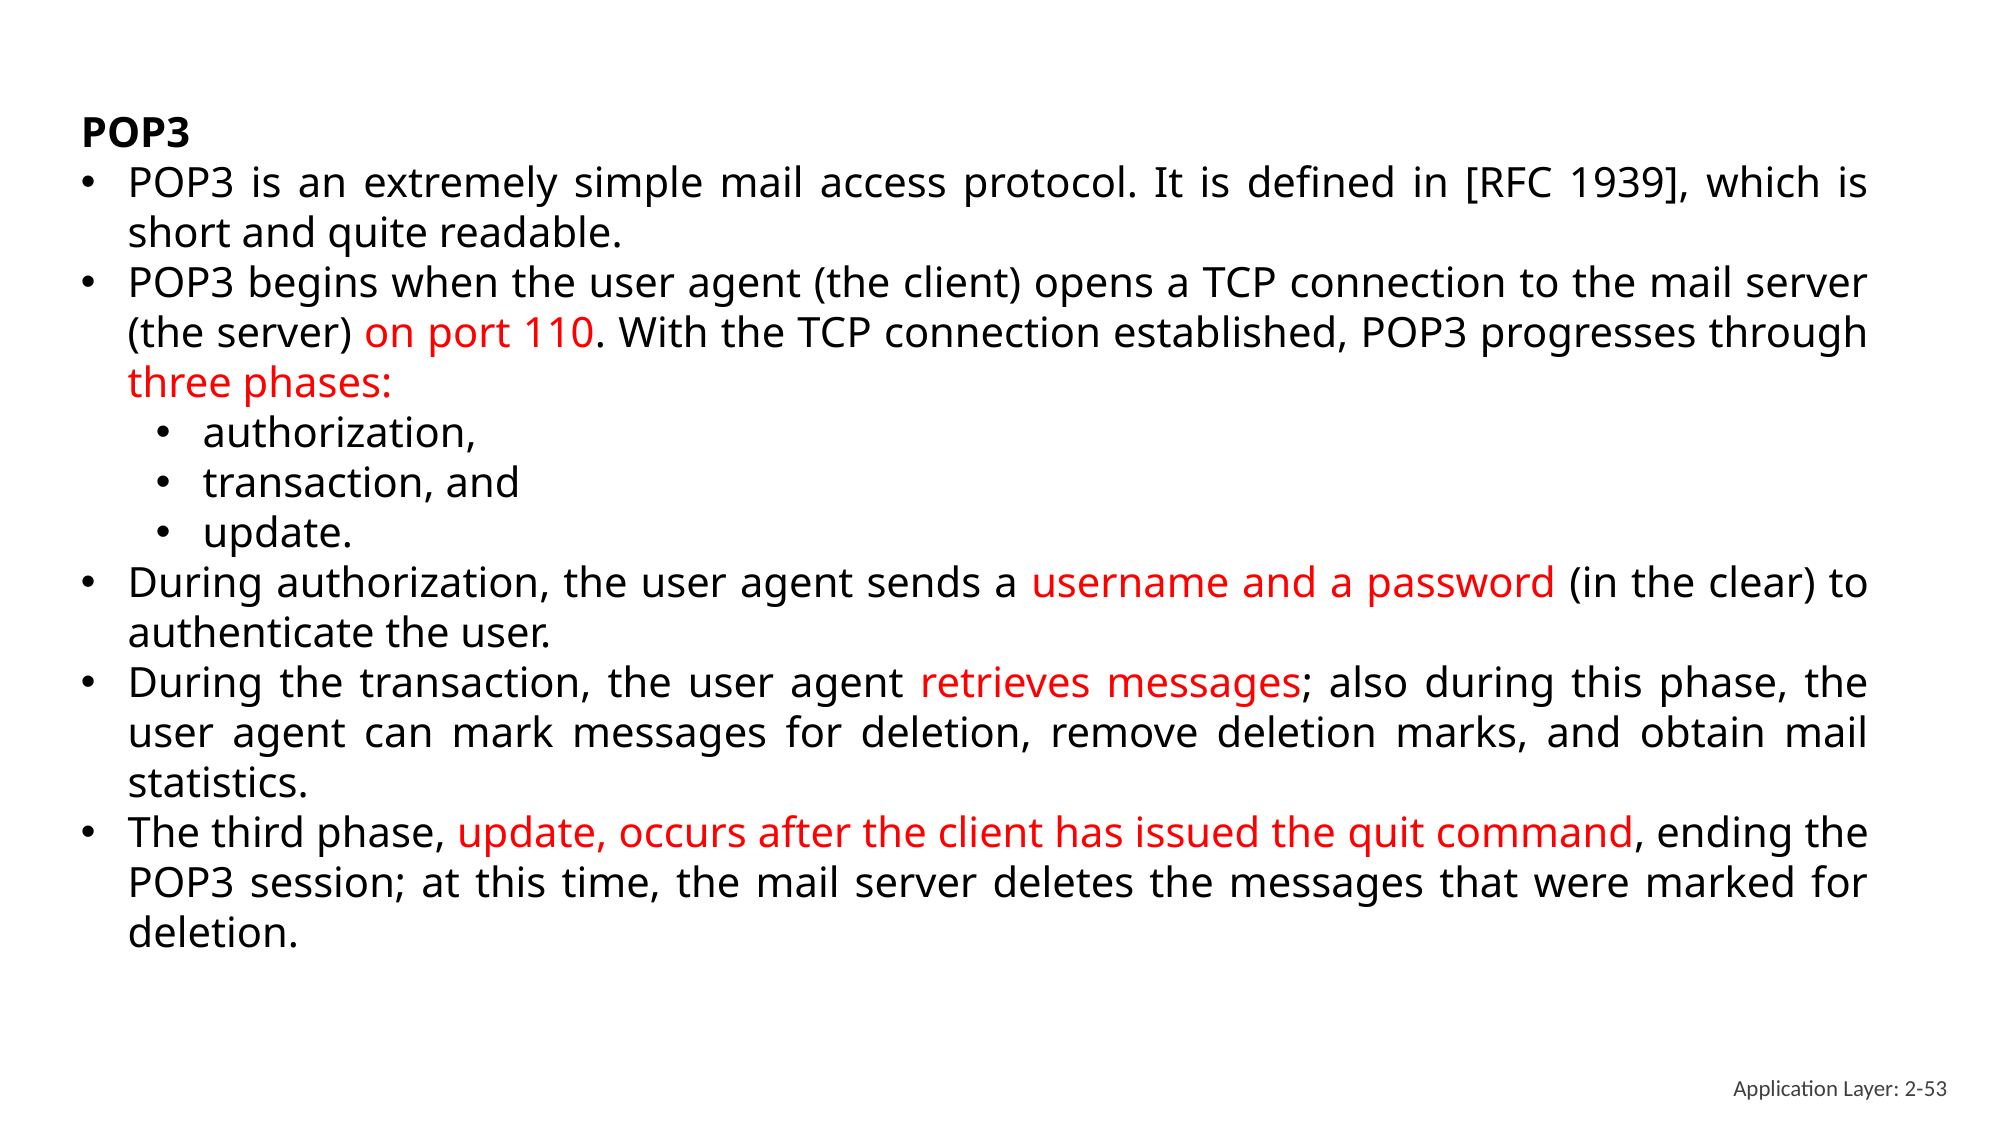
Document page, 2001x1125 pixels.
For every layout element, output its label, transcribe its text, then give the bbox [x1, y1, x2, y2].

slide_number Application Layer: 2-53 [1512, 1056, 1963, 1117]
text_box POP3 POP3 is an extremely simple mail access protocol. It is defined in [RFC 1939], which is short and quite readable. POP3 begins when the user agent (the client) opens a TCP connection to the mail server (the server) on port 110. With the TCP connection established, POP3 progresses through three phases: authorization, transaction, and update. During authorization, the user agent sends a username and a password (in the clear) to authenticate the user. During the transaction, the user agent retrieves messages; also during this phase, the user agent can mark messages for deletion, remove deletion marks, and obtain mail statistics. The third phase, update, occurs after the client has issued the quit command, ending the POP3 session; at this time, the mail server deletes the messages that were marked for deletion. [66, 98, 1884, 964]
